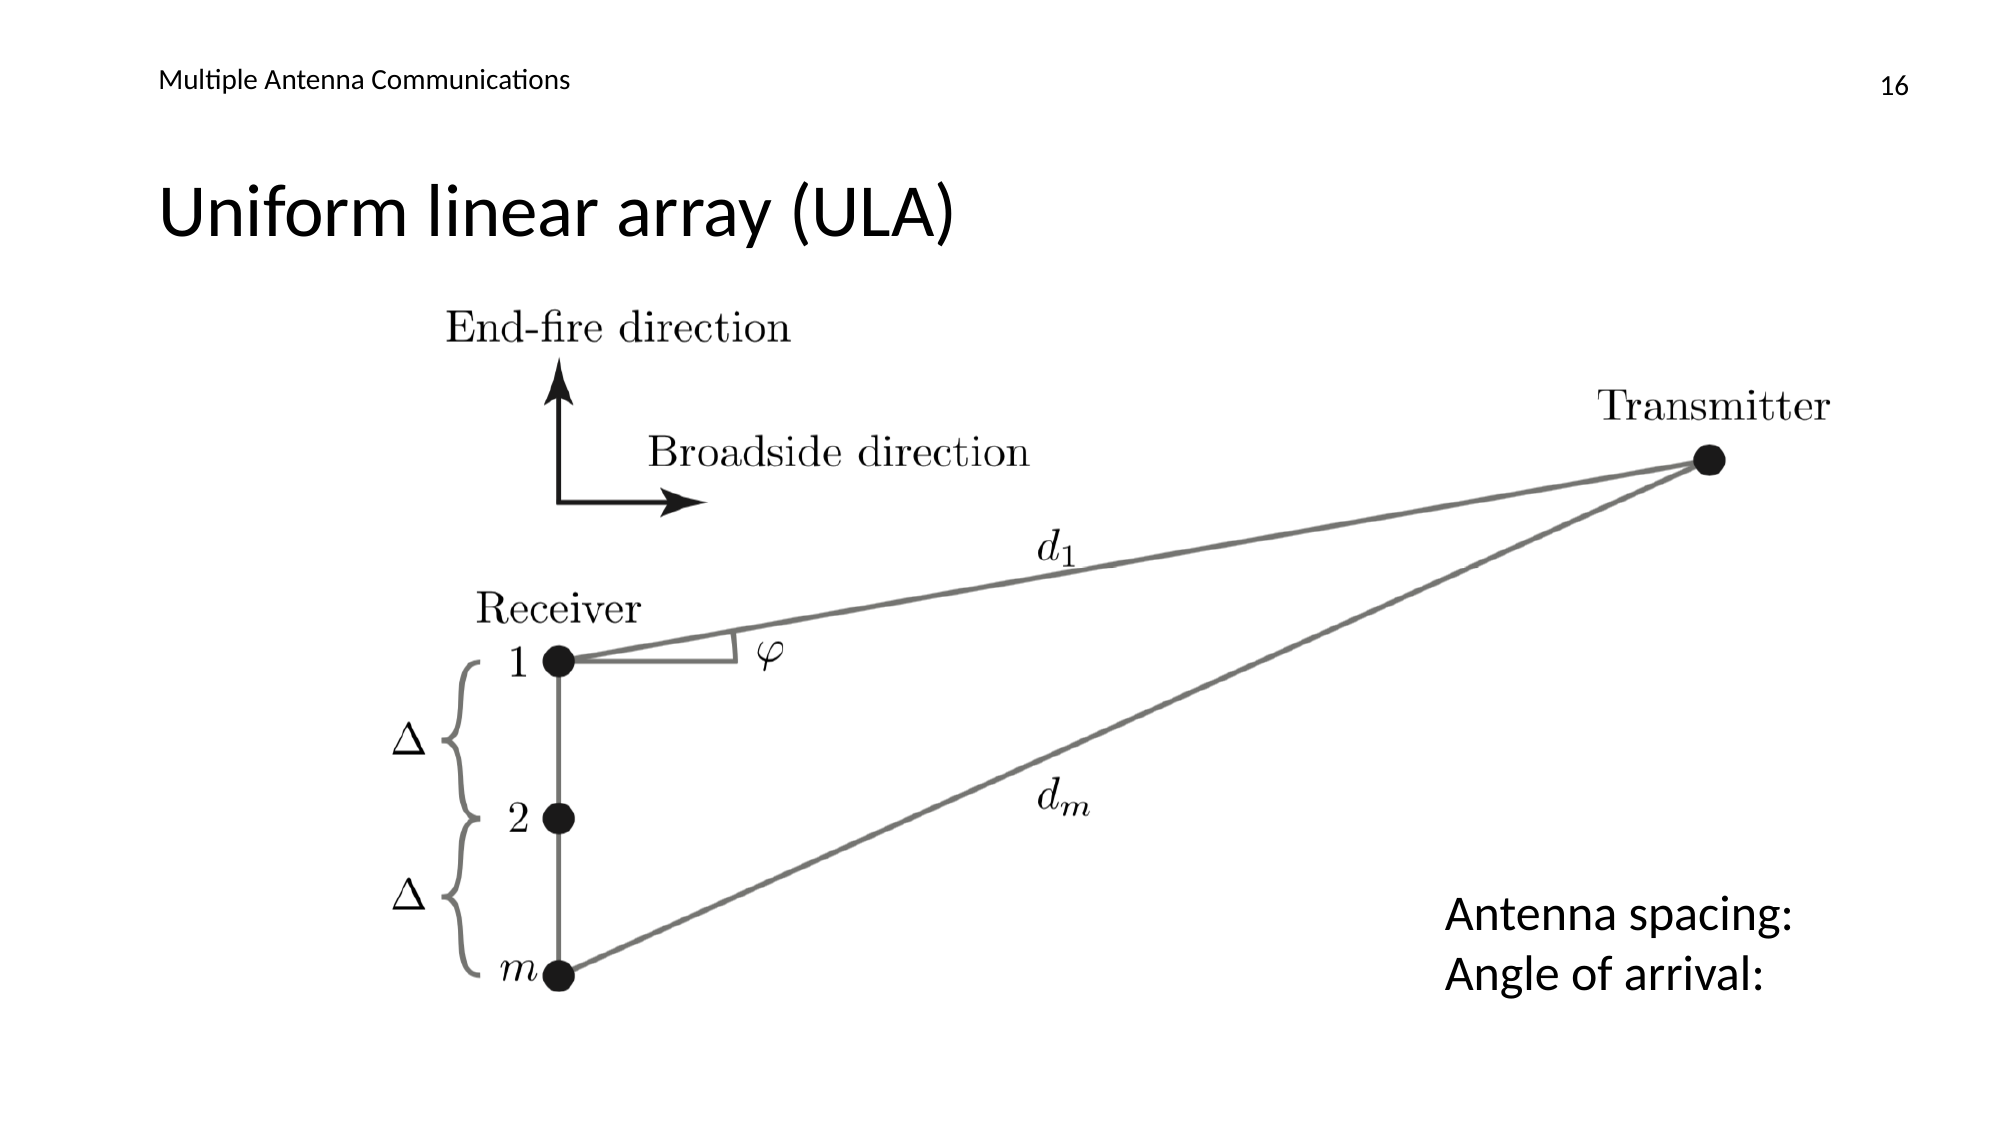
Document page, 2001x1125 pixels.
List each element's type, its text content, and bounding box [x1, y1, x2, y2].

footer Multiple Antenna Communications [143, 59, 1484, 103]
slide_number 16 [1802, 59, 1924, 103]
title Uniform linear array (ULA) [143, 163, 1924, 301]
picture [356, 287, 1849, 1010]
